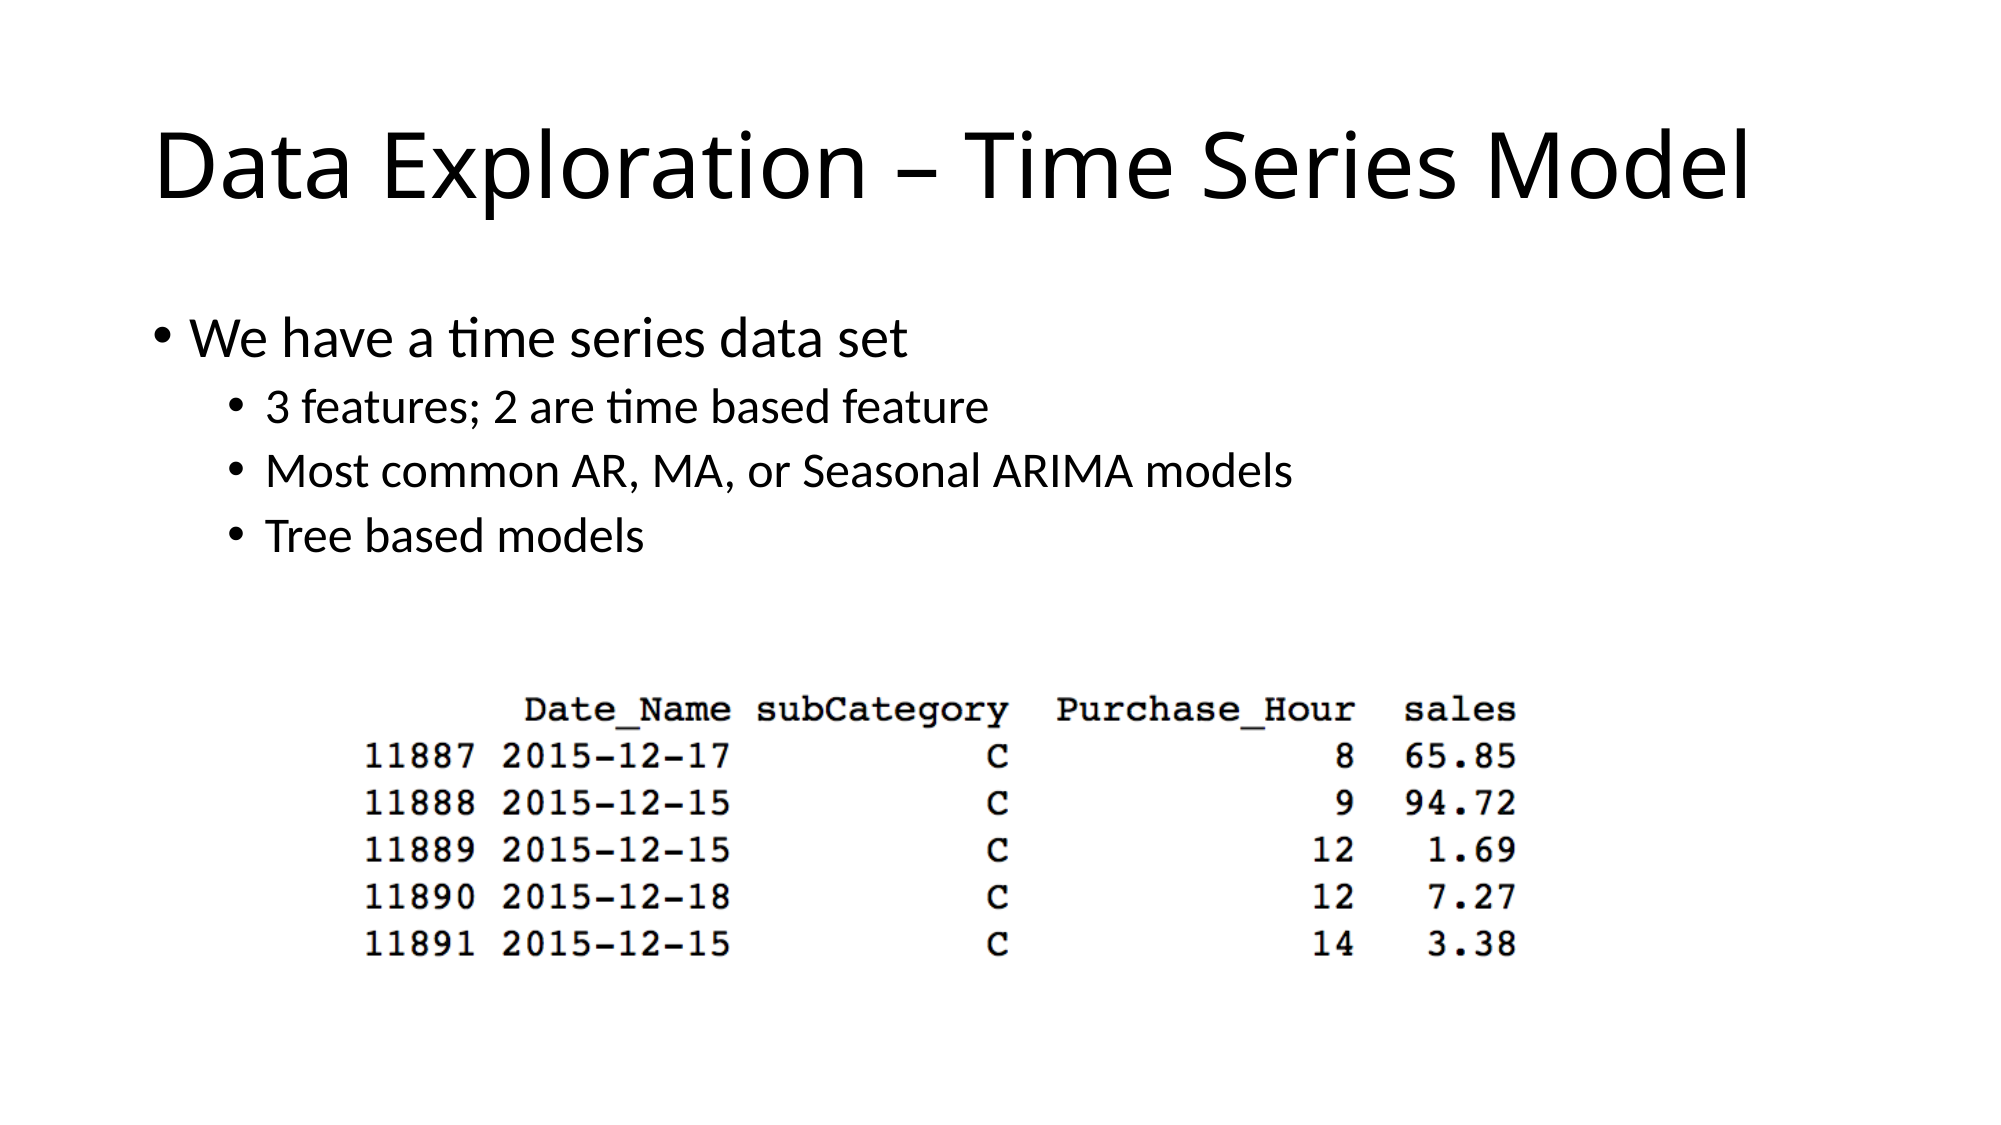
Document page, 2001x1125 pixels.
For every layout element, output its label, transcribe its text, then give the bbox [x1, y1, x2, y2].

list We have a time series data set 3 features; 2 are time based feature Most common AR, MA, or Seasonal ARIMA models Tree based models [137, 299, 1863, 1014]
title Data Exploration – Time Series Model [137, 59, 1863, 278]
picture [343, 678, 1582, 982]
